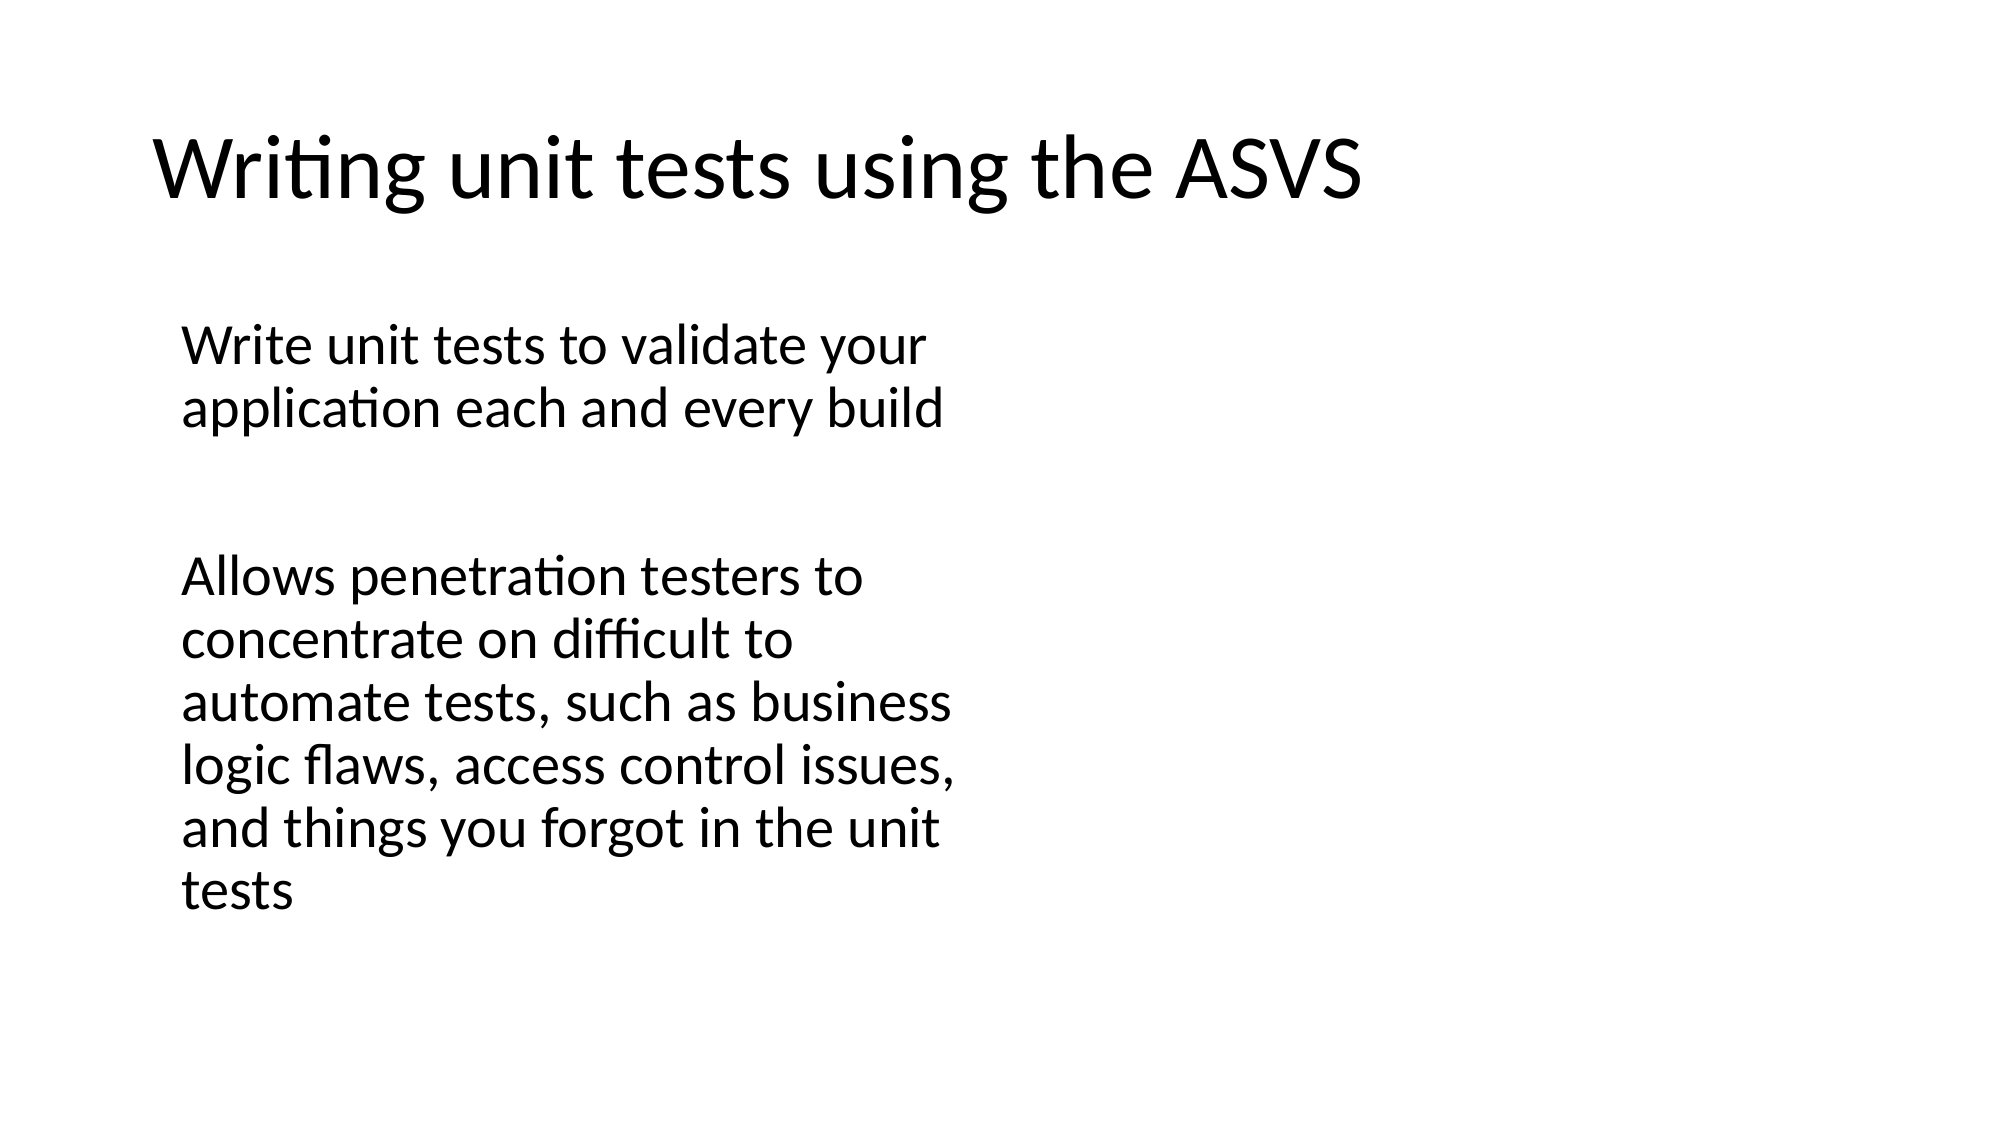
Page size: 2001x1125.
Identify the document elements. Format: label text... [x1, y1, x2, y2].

title Writing unit tests using the ASVS [137, 59, 1863, 278]
list Write unit tests to validate your application each and every build Allows penetration testers to concentrate on difficult to automate tests, such as business logic flaws, access control issues, and things you forgot in the unit tests [137, 299, 988, 1014]
